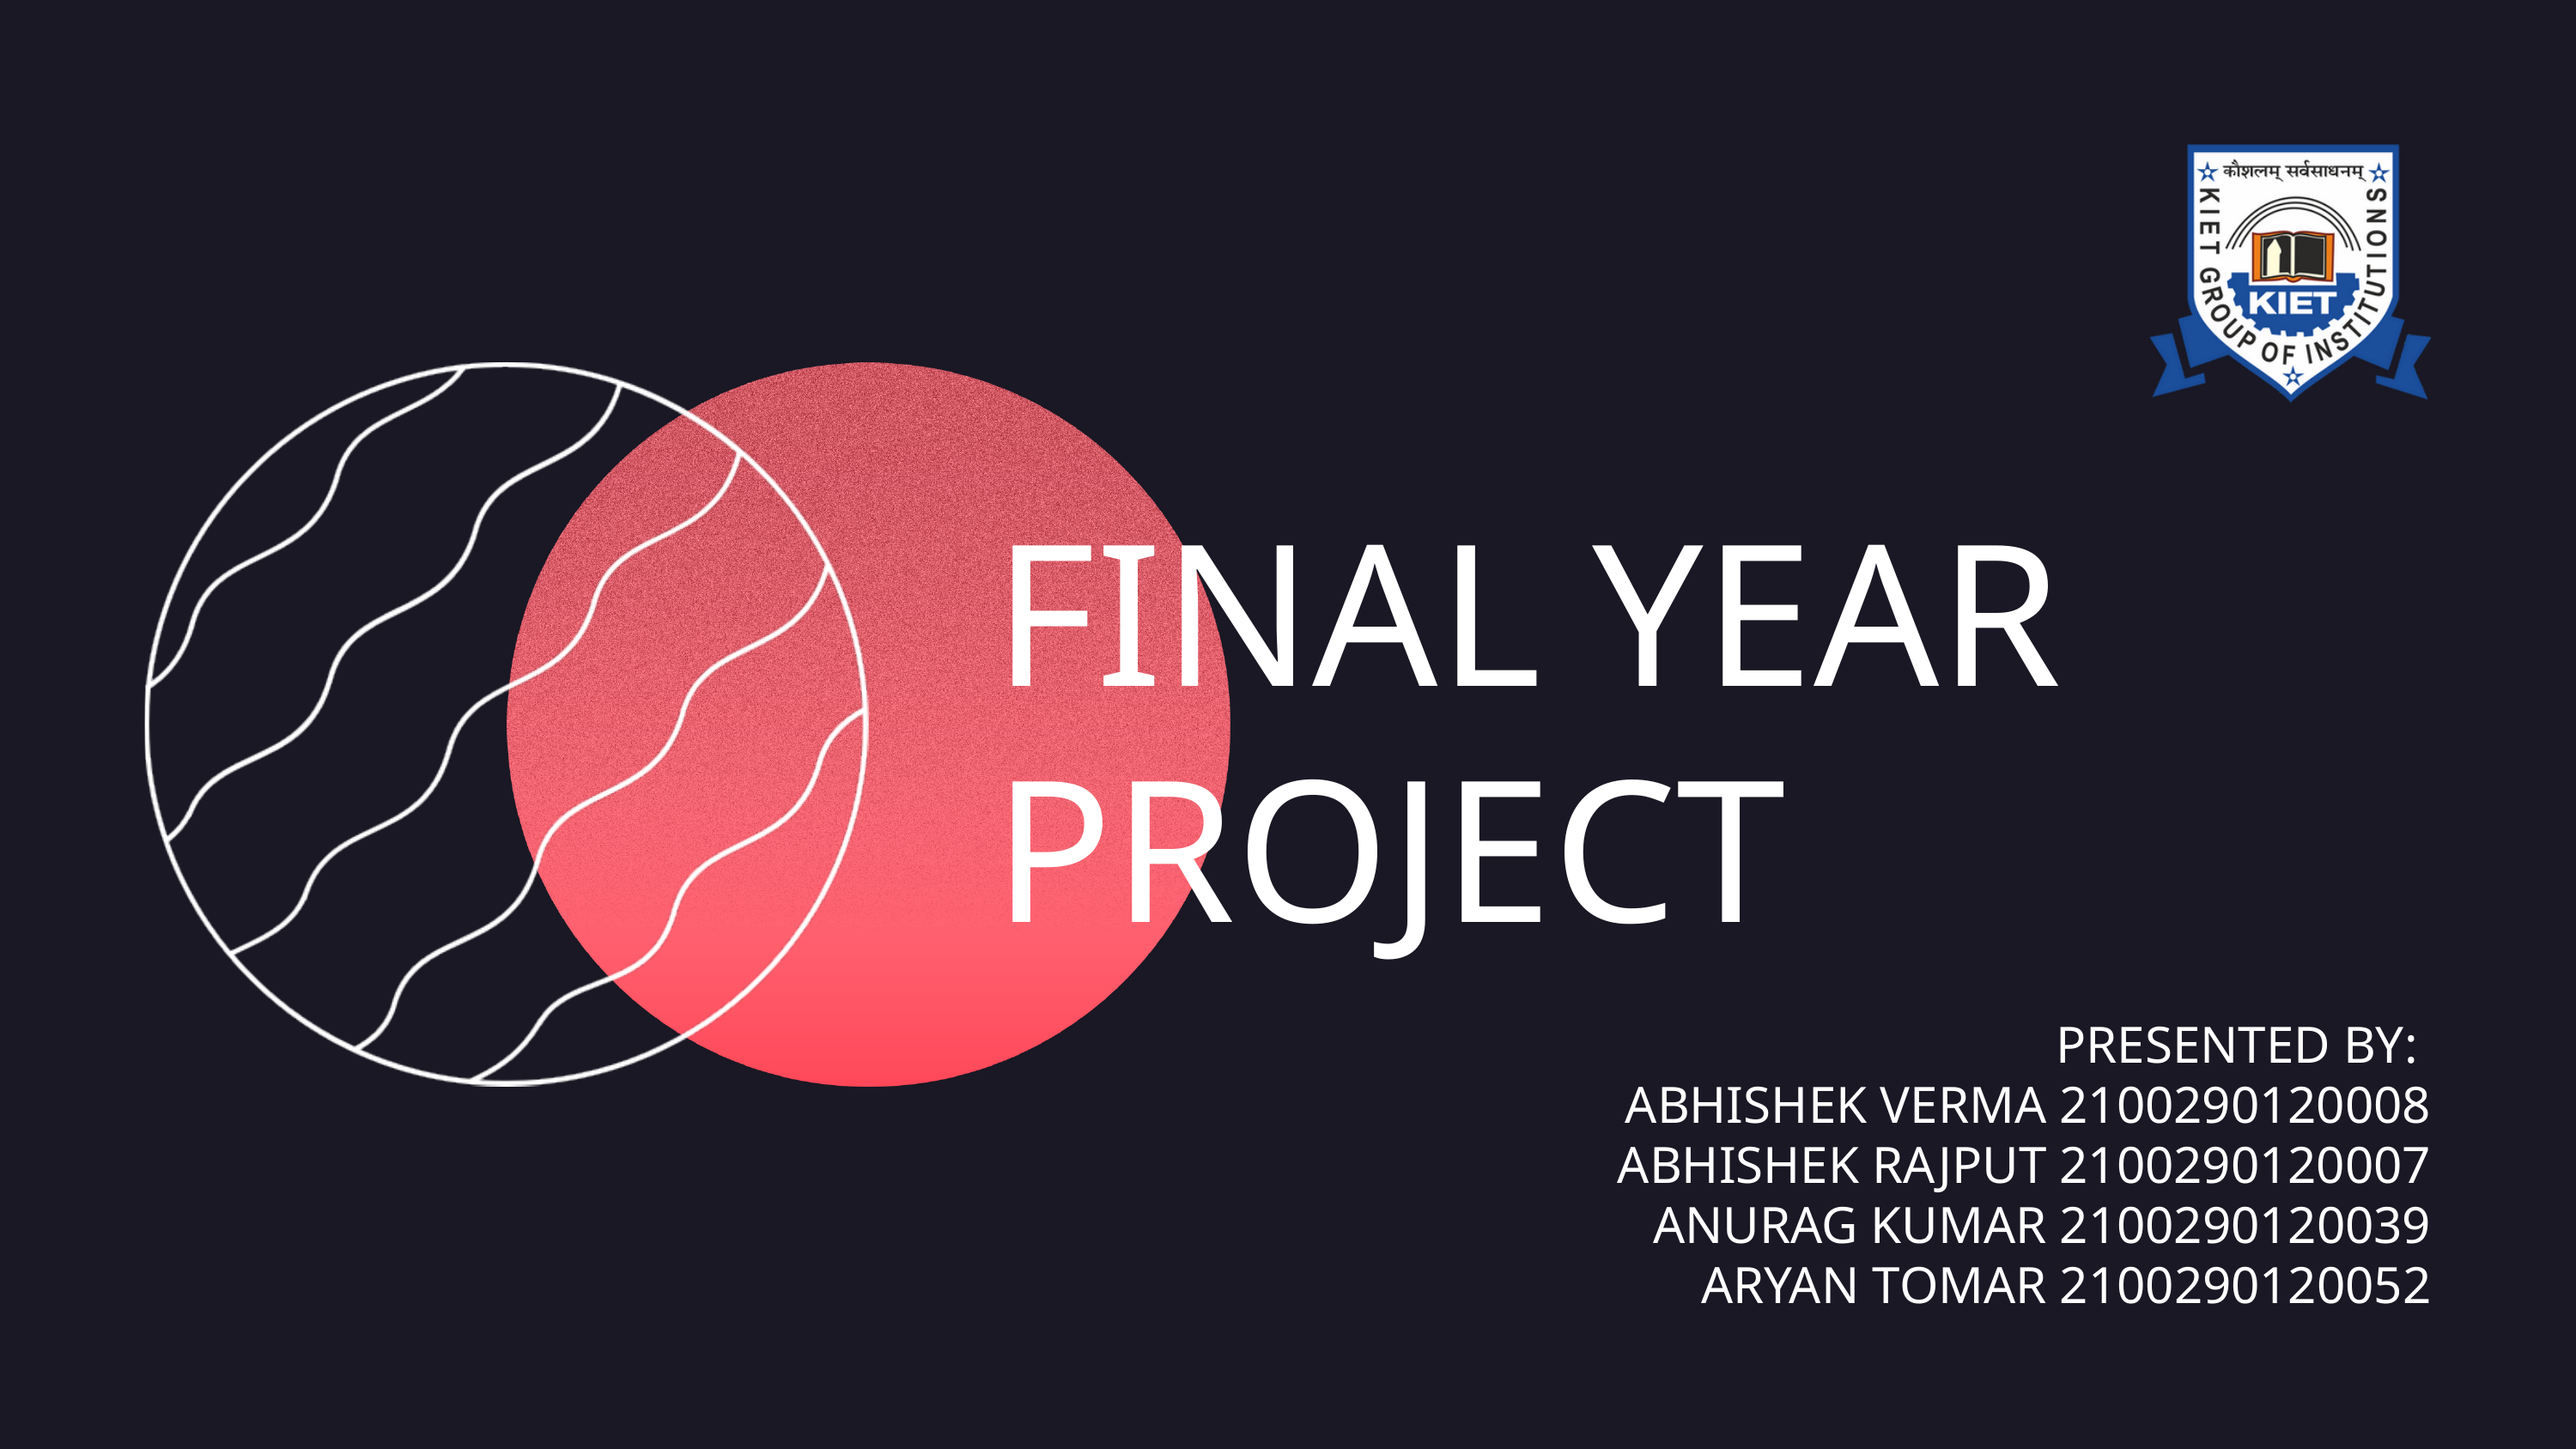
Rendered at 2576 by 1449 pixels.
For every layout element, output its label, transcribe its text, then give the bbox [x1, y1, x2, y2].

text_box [144, 361, 1231, 1087]
text_box [2149, 144, 2432, 403]
text_box PRESENTED BY: ABHISHEK VERMA 2100290120008 ABHISHEK RAJPUT 2100290120007 ANURAG KUMAR 2100290120039 ARYAN TOMAR 2100290120052 [1559, 1013, 2432, 1314]
text_box FINAL YEAR PROJECT [1234, 489, 2432, 962]
